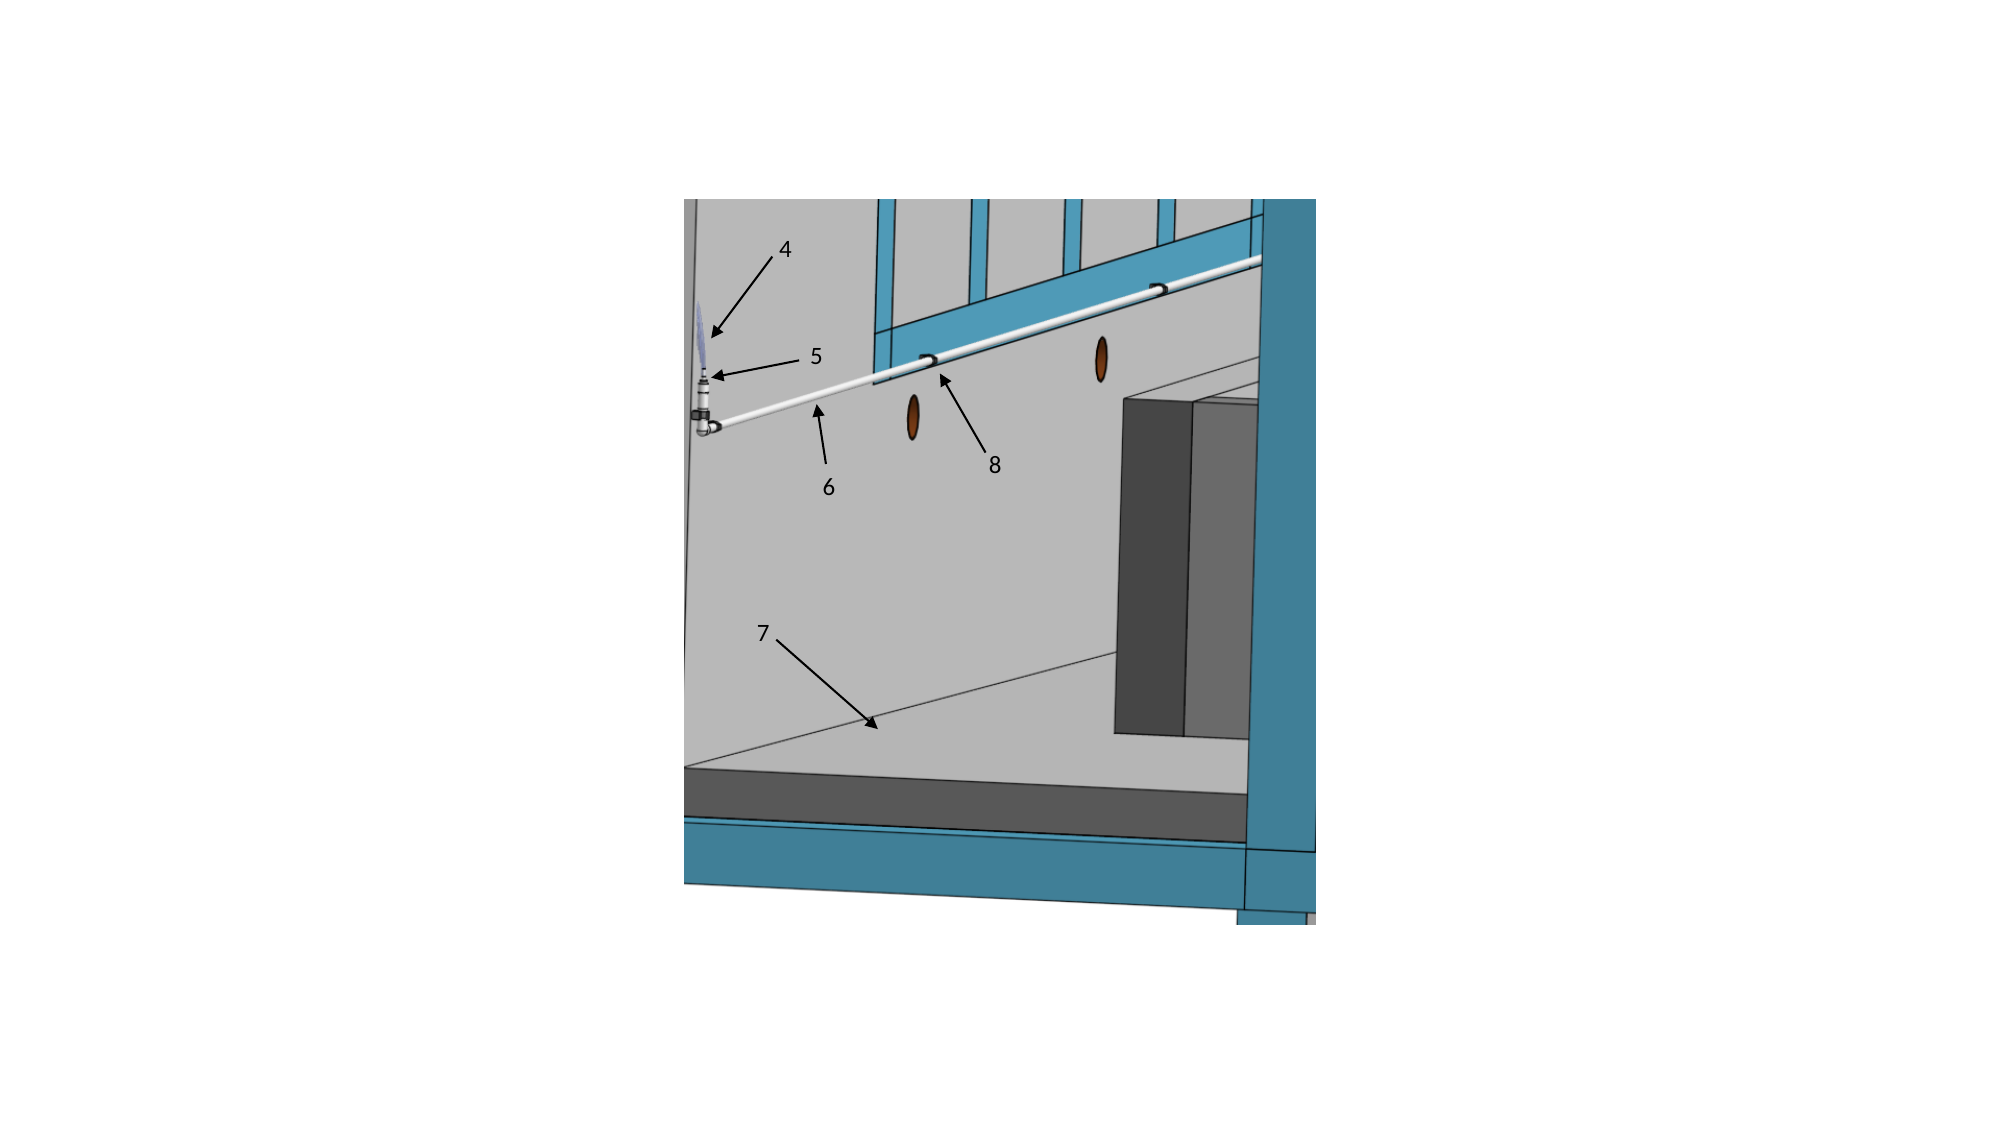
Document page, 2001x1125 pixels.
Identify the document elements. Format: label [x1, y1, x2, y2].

text_box [816, 404, 826, 464]
text_box [939, 373, 986, 453]
text_box [711, 256, 773, 339]
picture [684, 199, 1316, 926]
text_box [776, 639, 878, 730]
text_box [711, 360, 800, 378]
